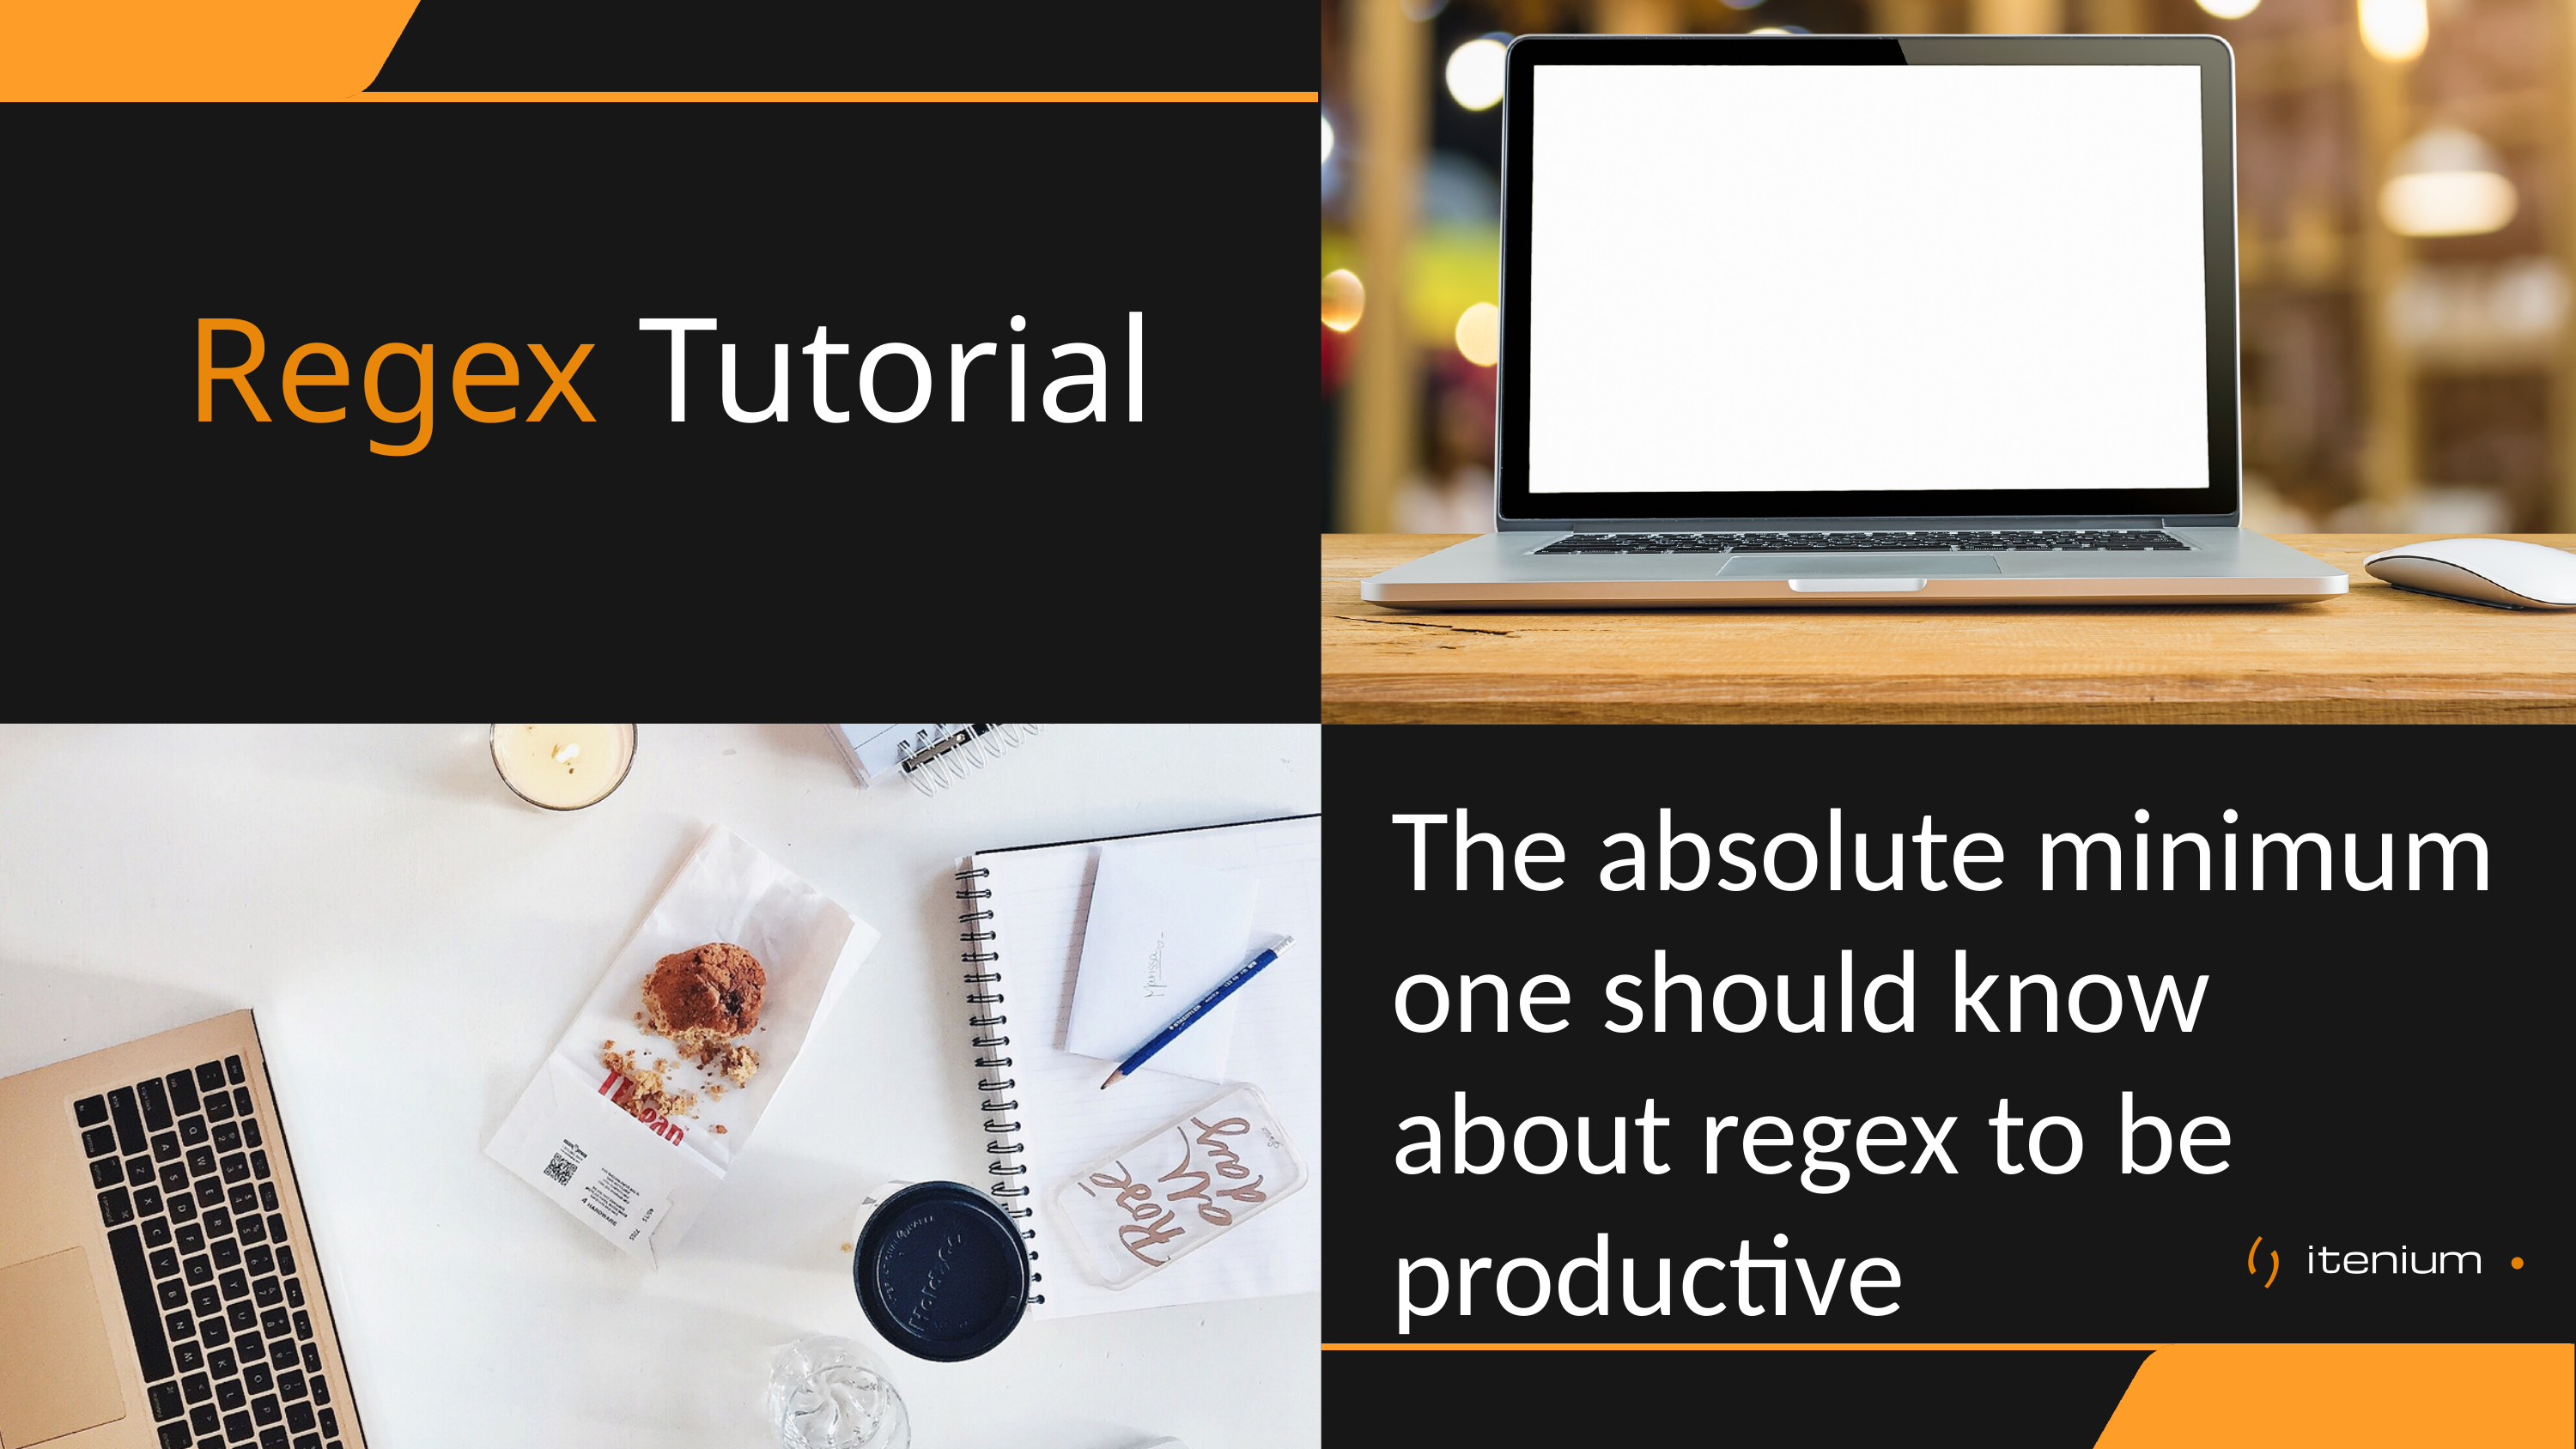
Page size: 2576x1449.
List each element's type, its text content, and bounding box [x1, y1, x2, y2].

picture [0, 0, 1319, 342]
text_box The absolute minimum one should know about regex to be productive [1378, 766, 2513, 1342]
picture [0, 0, 2576, 1449]
text_box Regex Tutorial [0, 277, 1316, 452]
